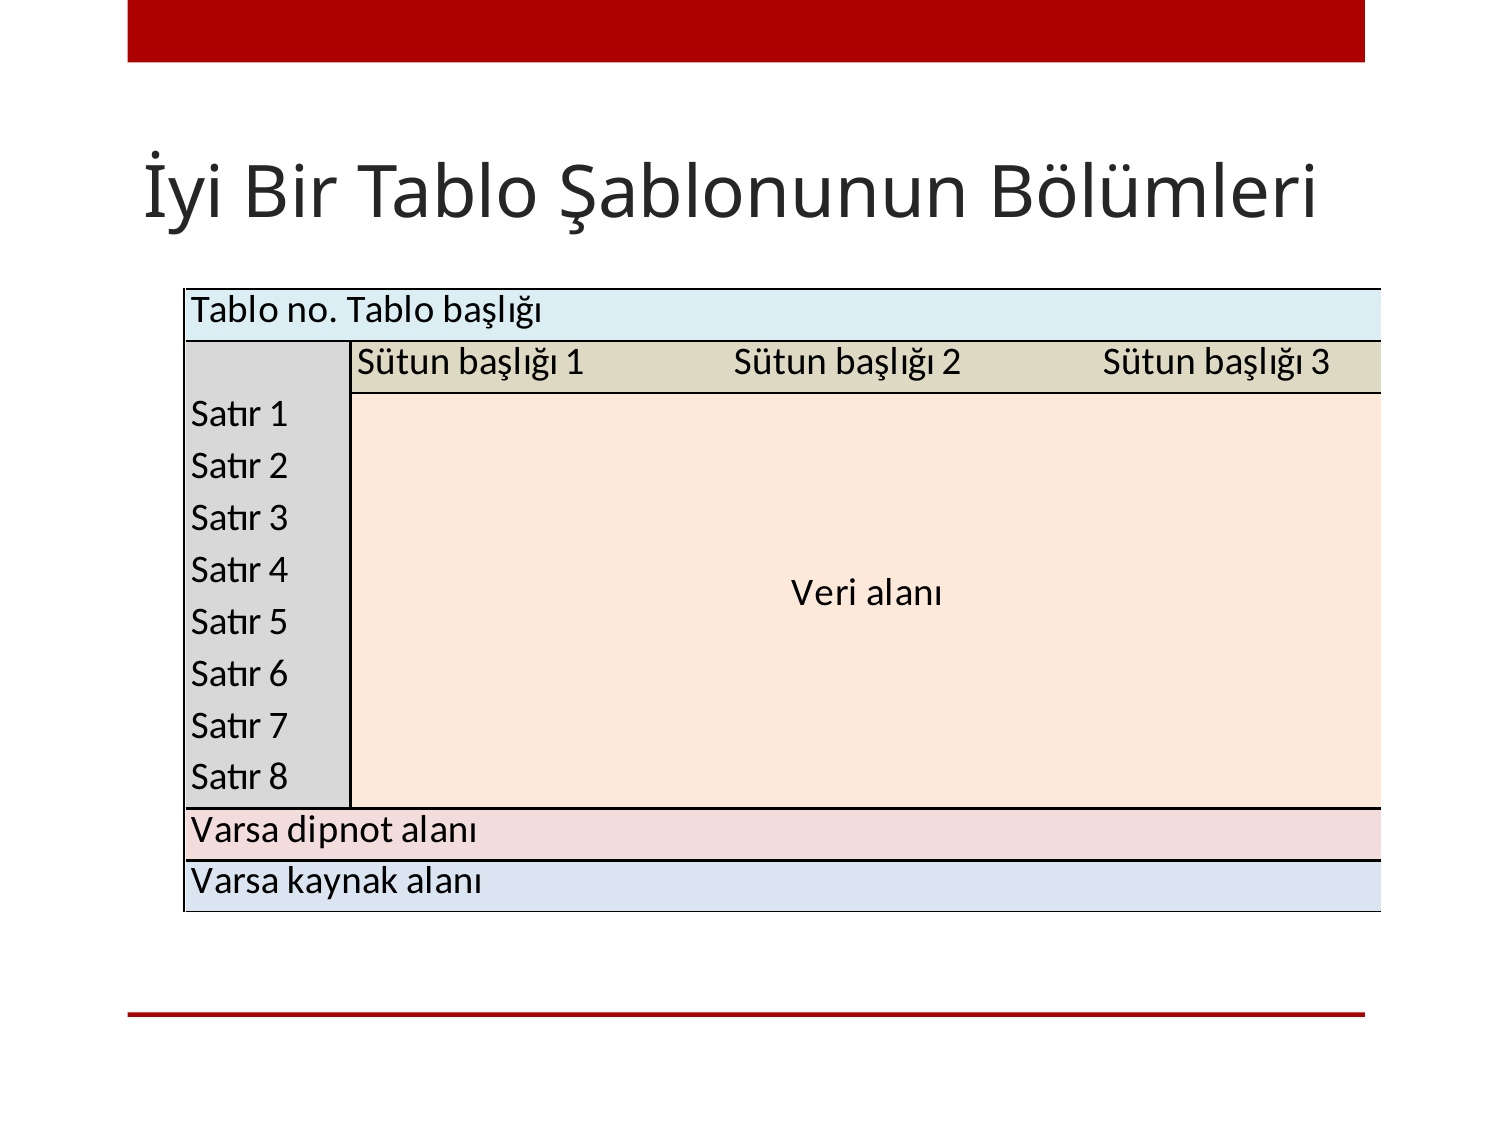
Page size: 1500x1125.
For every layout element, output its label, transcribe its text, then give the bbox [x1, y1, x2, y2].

title İyi Bir Tablo Şablonunun Bölümleri [128, 70, 1383, 239]
picture [182, 287, 1385, 915]
